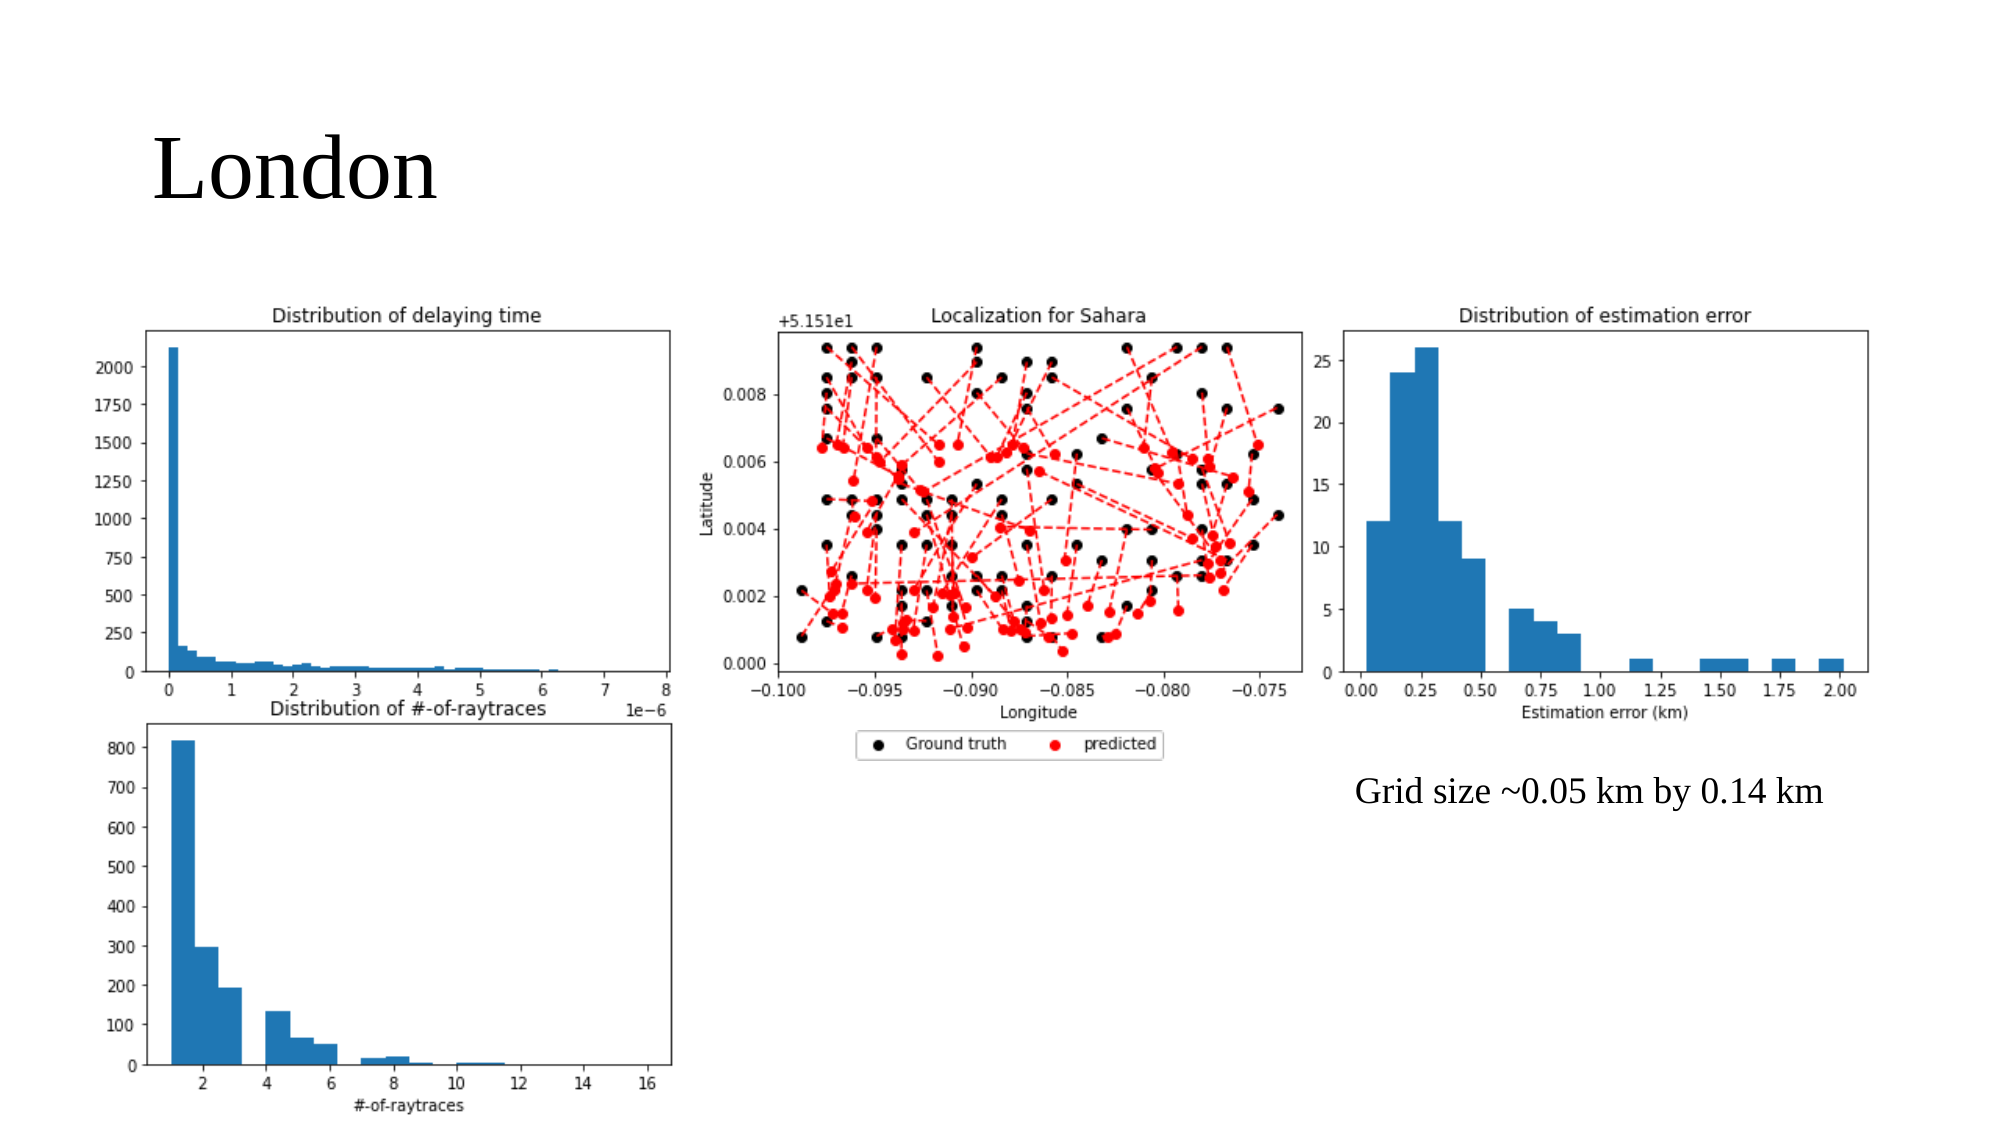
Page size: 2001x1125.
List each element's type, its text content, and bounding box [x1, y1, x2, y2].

title London [137, 59, 1863, 278]
picture [83, 296, 682, 1124]
text_box Grid size ~0.05 km by 0.14 km [1340, 758, 1877, 819]
picture [688, 296, 1877, 770]
